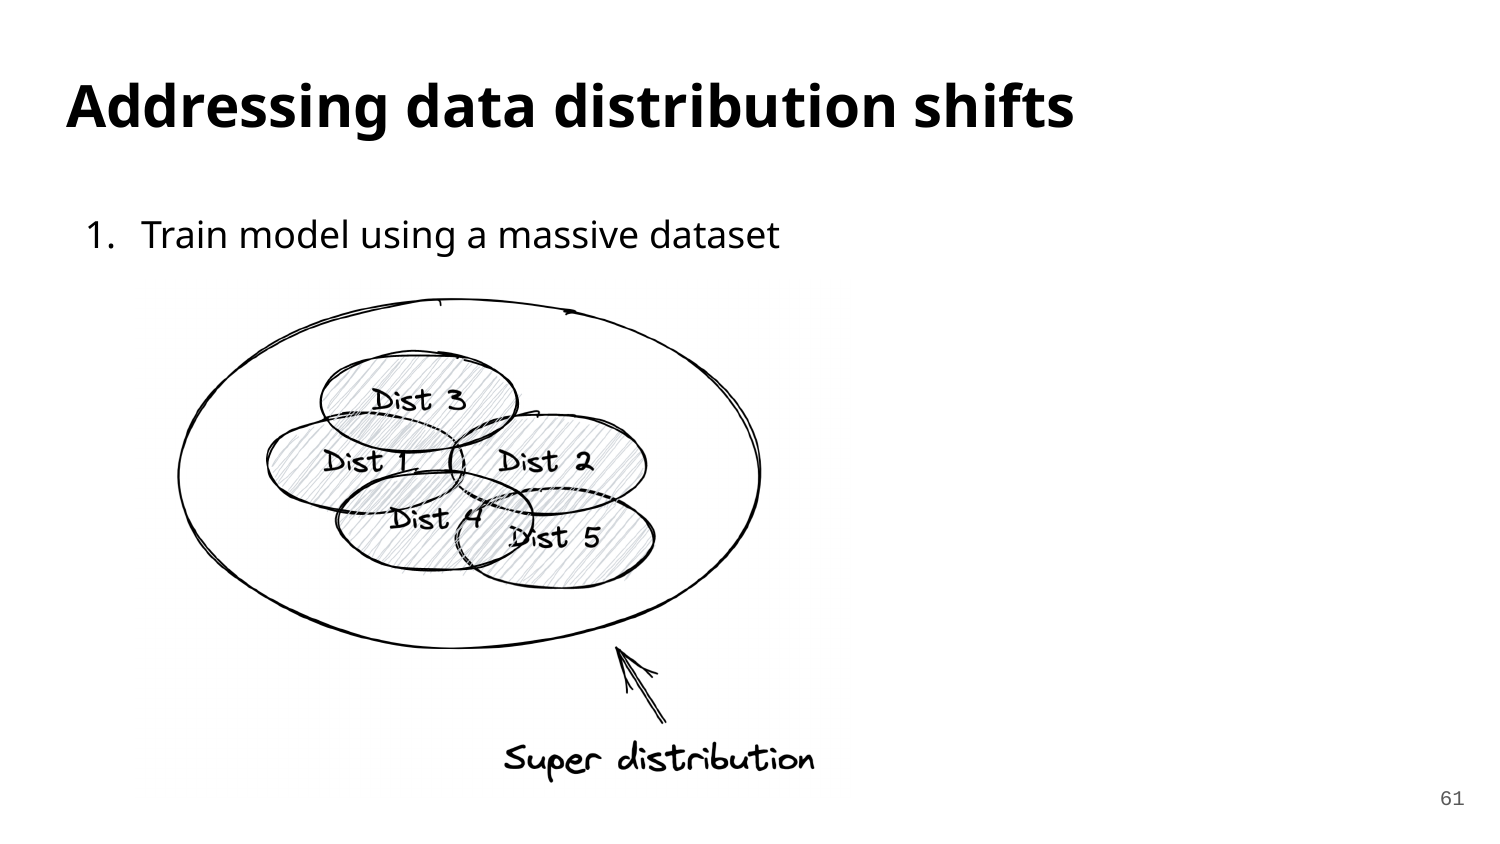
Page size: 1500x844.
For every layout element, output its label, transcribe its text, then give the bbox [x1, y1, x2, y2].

title Addressing data distribution shifts [51, 54, 1449, 134]
picture [135, 278, 851, 799]
list Train model using a massive dataset [51, 189, 1449, 750]
slide_number 61 [1389, 764, 1480, 830]
